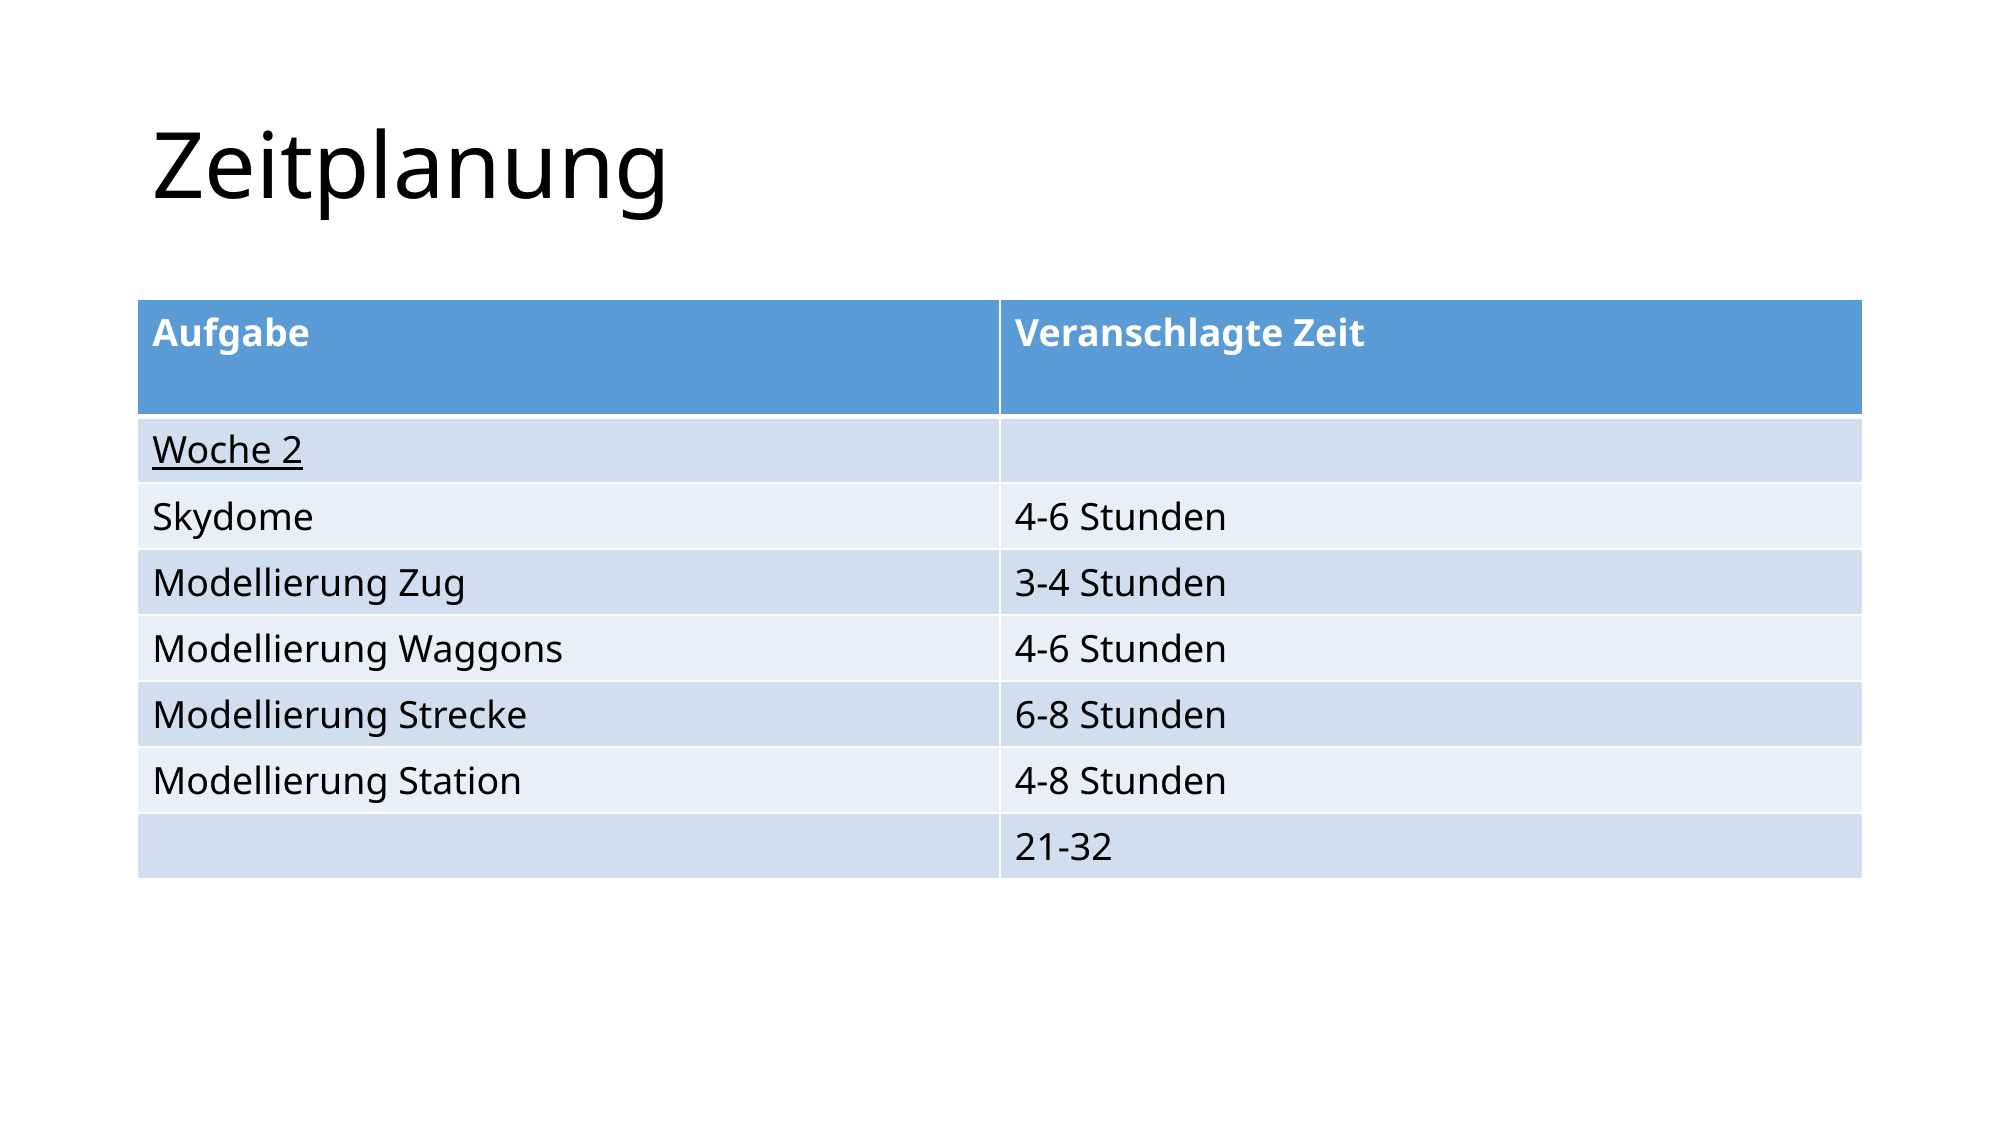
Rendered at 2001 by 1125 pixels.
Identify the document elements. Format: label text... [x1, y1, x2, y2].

table_cell 4-8 Stunden [1001, 748, 1862, 812]
table_cell Skydome [138, 484, 999, 548]
table_cell [138, 814, 999, 878]
table_cell Modellierung Zug [138, 550, 999, 614]
table_cell 21-32 [1001, 814, 1862, 878]
table_cell 6-8 Stunden [1001, 682, 1862, 746]
table_cell 4-6 Stunden [1001, 616, 1862, 680]
table_cell 3-4 Stunden [1001, 550, 1862, 614]
table_cell [1001, 419, 1862, 482]
table_header Aufgabe [138, 300, 999, 414]
title Zeitplanung [137, 59, 1863, 278]
table_cell Modellierung Waggons [138, 616, 999, 680]
table_cell Woche 2 [138, 419, 999, 482]
table_cell Modellierung Station [138, 748, 999, 812]
table_header Veranschlagte Zeit [1001, 300, 1862, 414]
table_cell Modellierung Strecke [138, 682, 999, 746]
table_cell 4-6 Stunden [1001, 484, 1862, 548]
